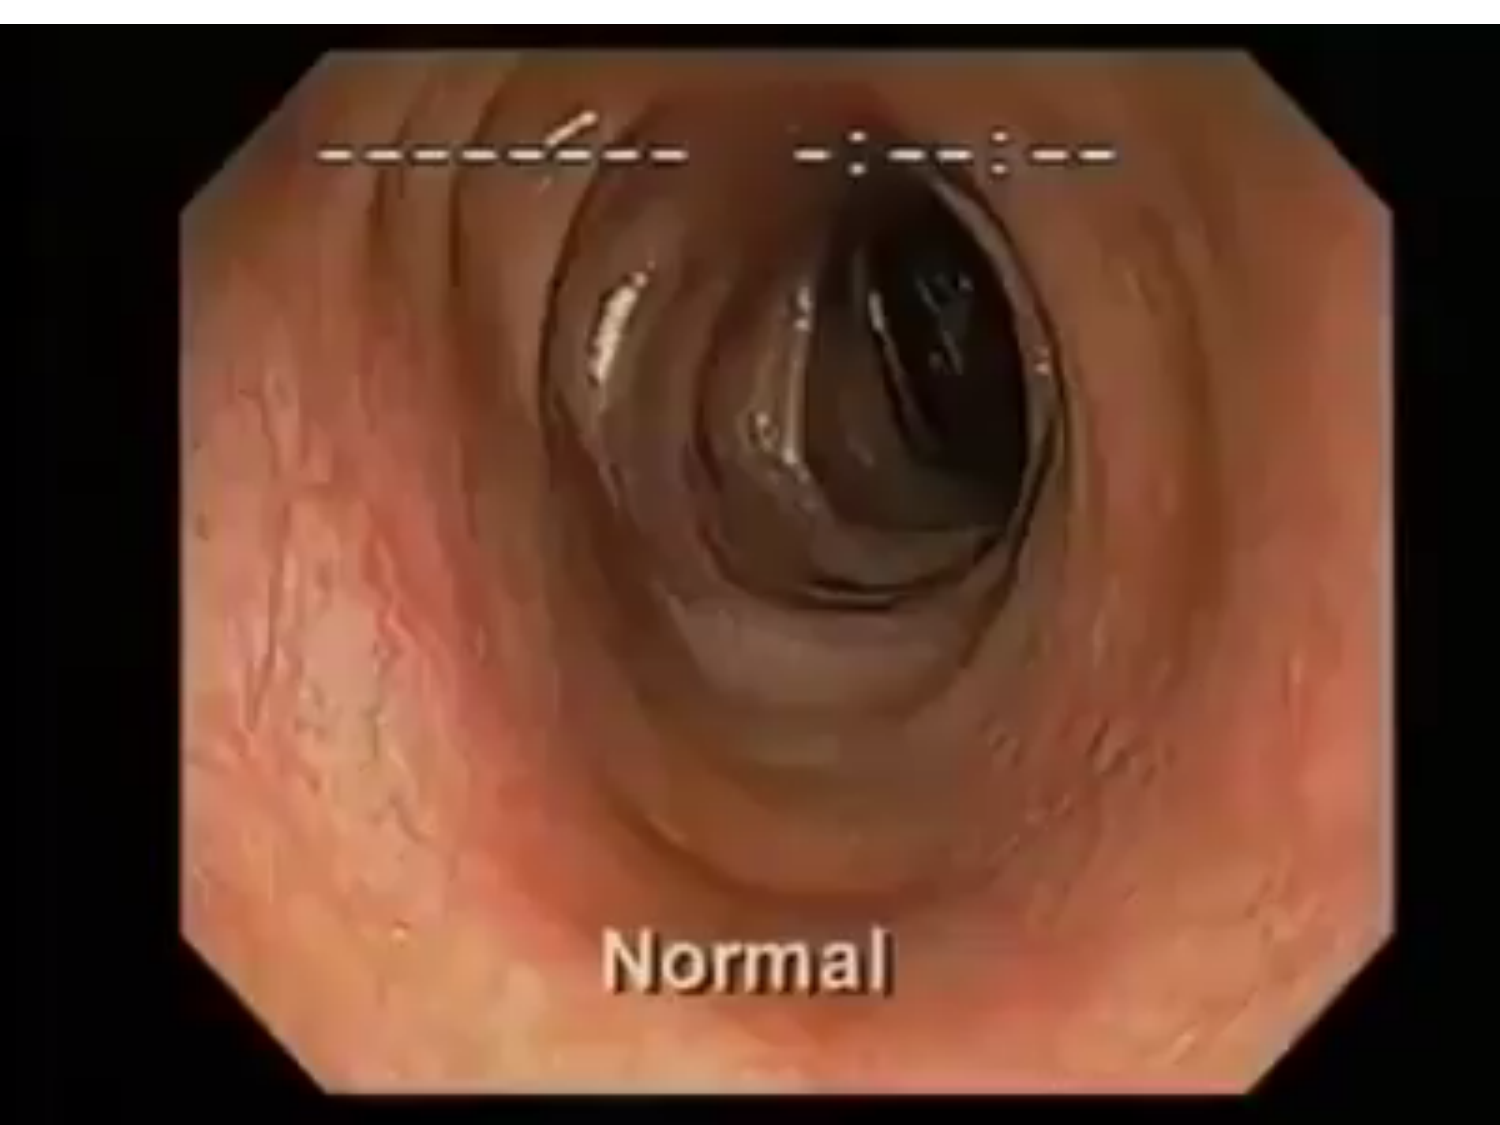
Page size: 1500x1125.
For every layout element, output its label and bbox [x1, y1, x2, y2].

text_box [0, 23, 1500, 1125]
